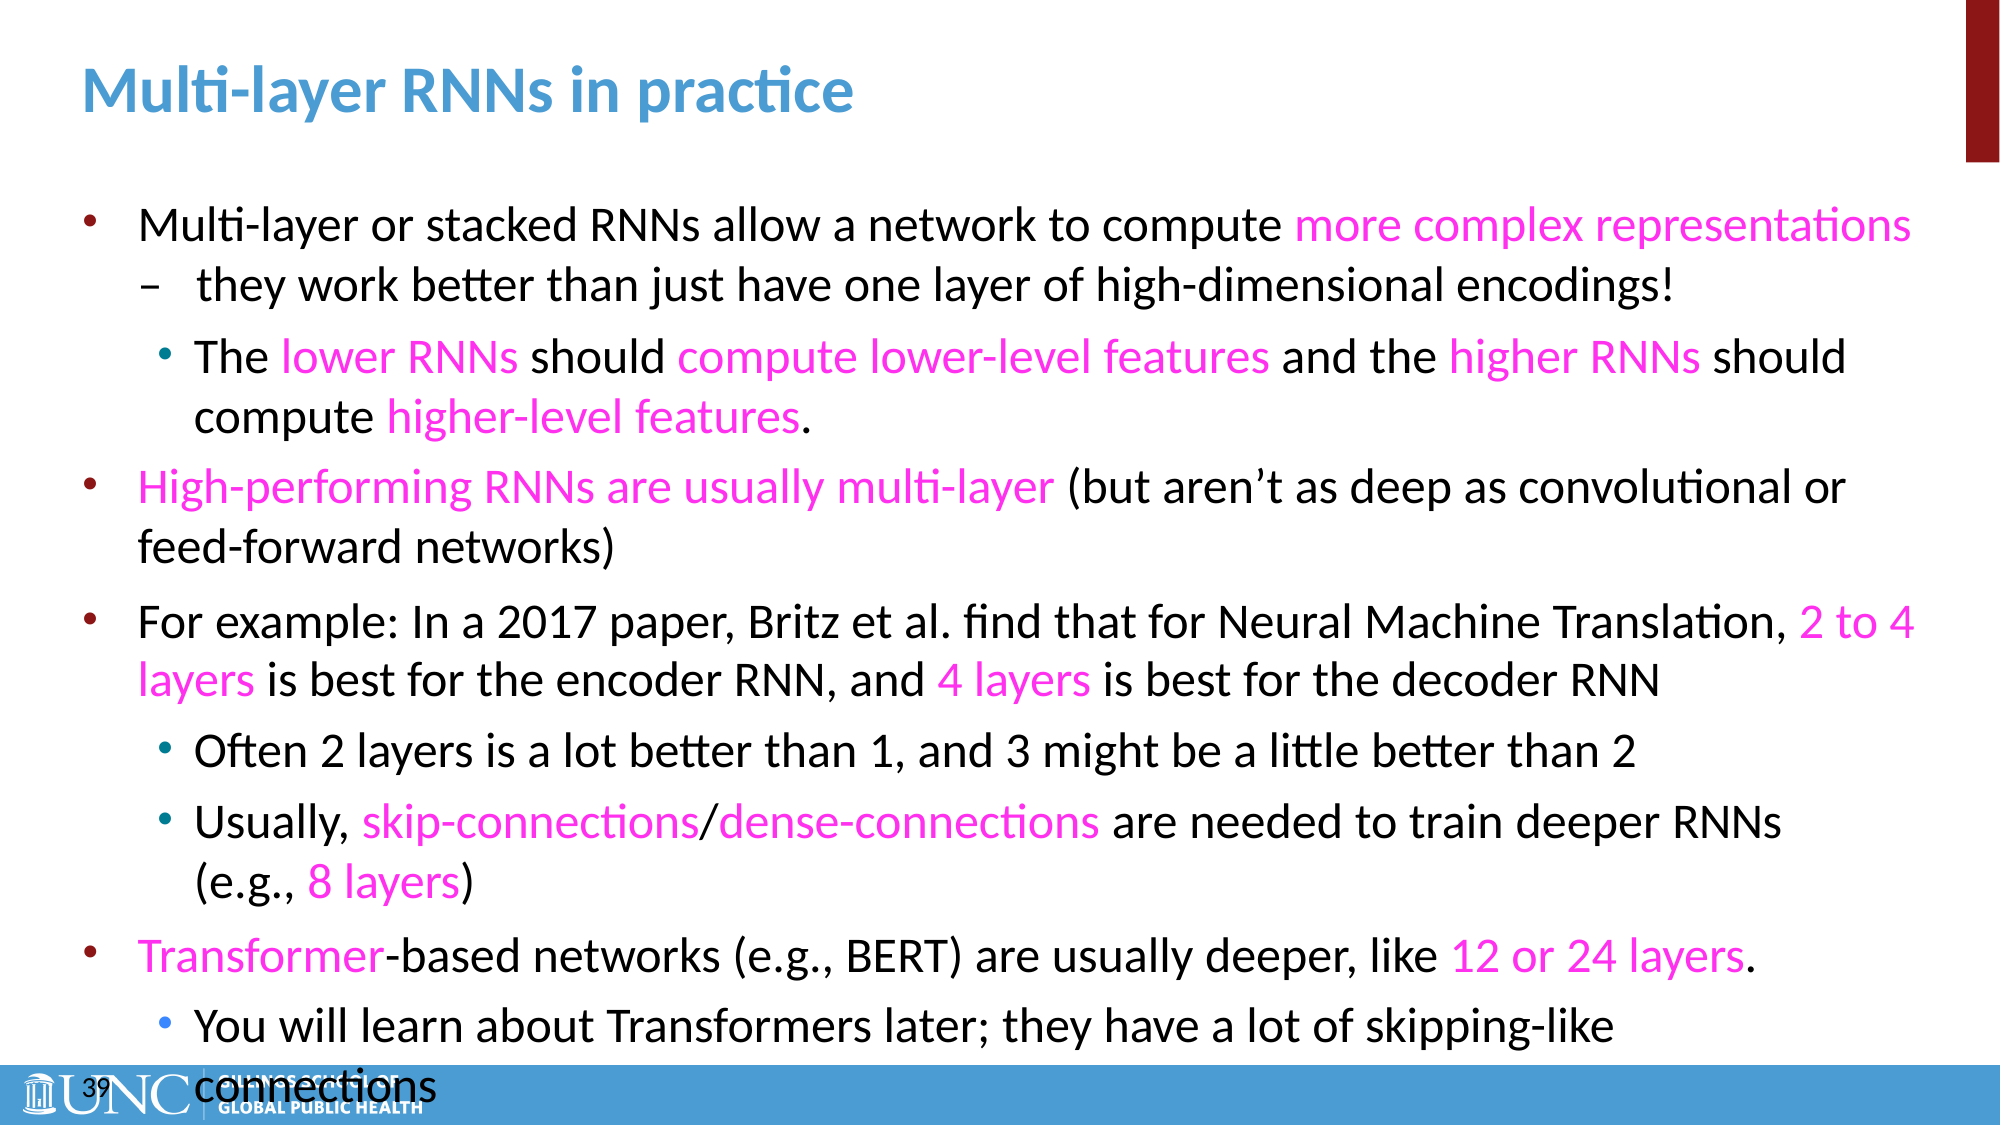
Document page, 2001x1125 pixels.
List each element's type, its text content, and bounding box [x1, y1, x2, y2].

picture [23, 1068, 79, 1120]
title Multi-layer RNNs in practice [79, 43, 1896, 188]
text_box Multi-layer or stacked RNNs allow a network to compute more complex representations – they work better than just have one layer of high-dimensional encodings! The lower RNNs should compute lower-level features and the higher RNNs should compute higher-level features. High-performing RNNs are usually multi-layer (but aren’t as deep as convolutional or feed-forward networks) For example: In a 2017 paper, Britz et al. find that for Neural Machine Translation, 2 to 4 layers is best for the encoder RNN, and 4 layers is best for the decoder RNN Often 2 layers is a lot better than 1, and 3 might be a little better than 2 Usually, skip-connections/dense-connections are needed to train deeper RNNs (e.g., 8 layers) Transformer-based networks (e.g., BERT) are usually deeper, like 12 or 24 layers. You will learn about Transformers later; they have a lot of skipping-like connections “Massive Exploration of Neural Machine Translation Architecutres”, Britz et al, 2017. https://arxiv.org/pdf/1703.03906.pdf [79, 188, 1931, 1125]
